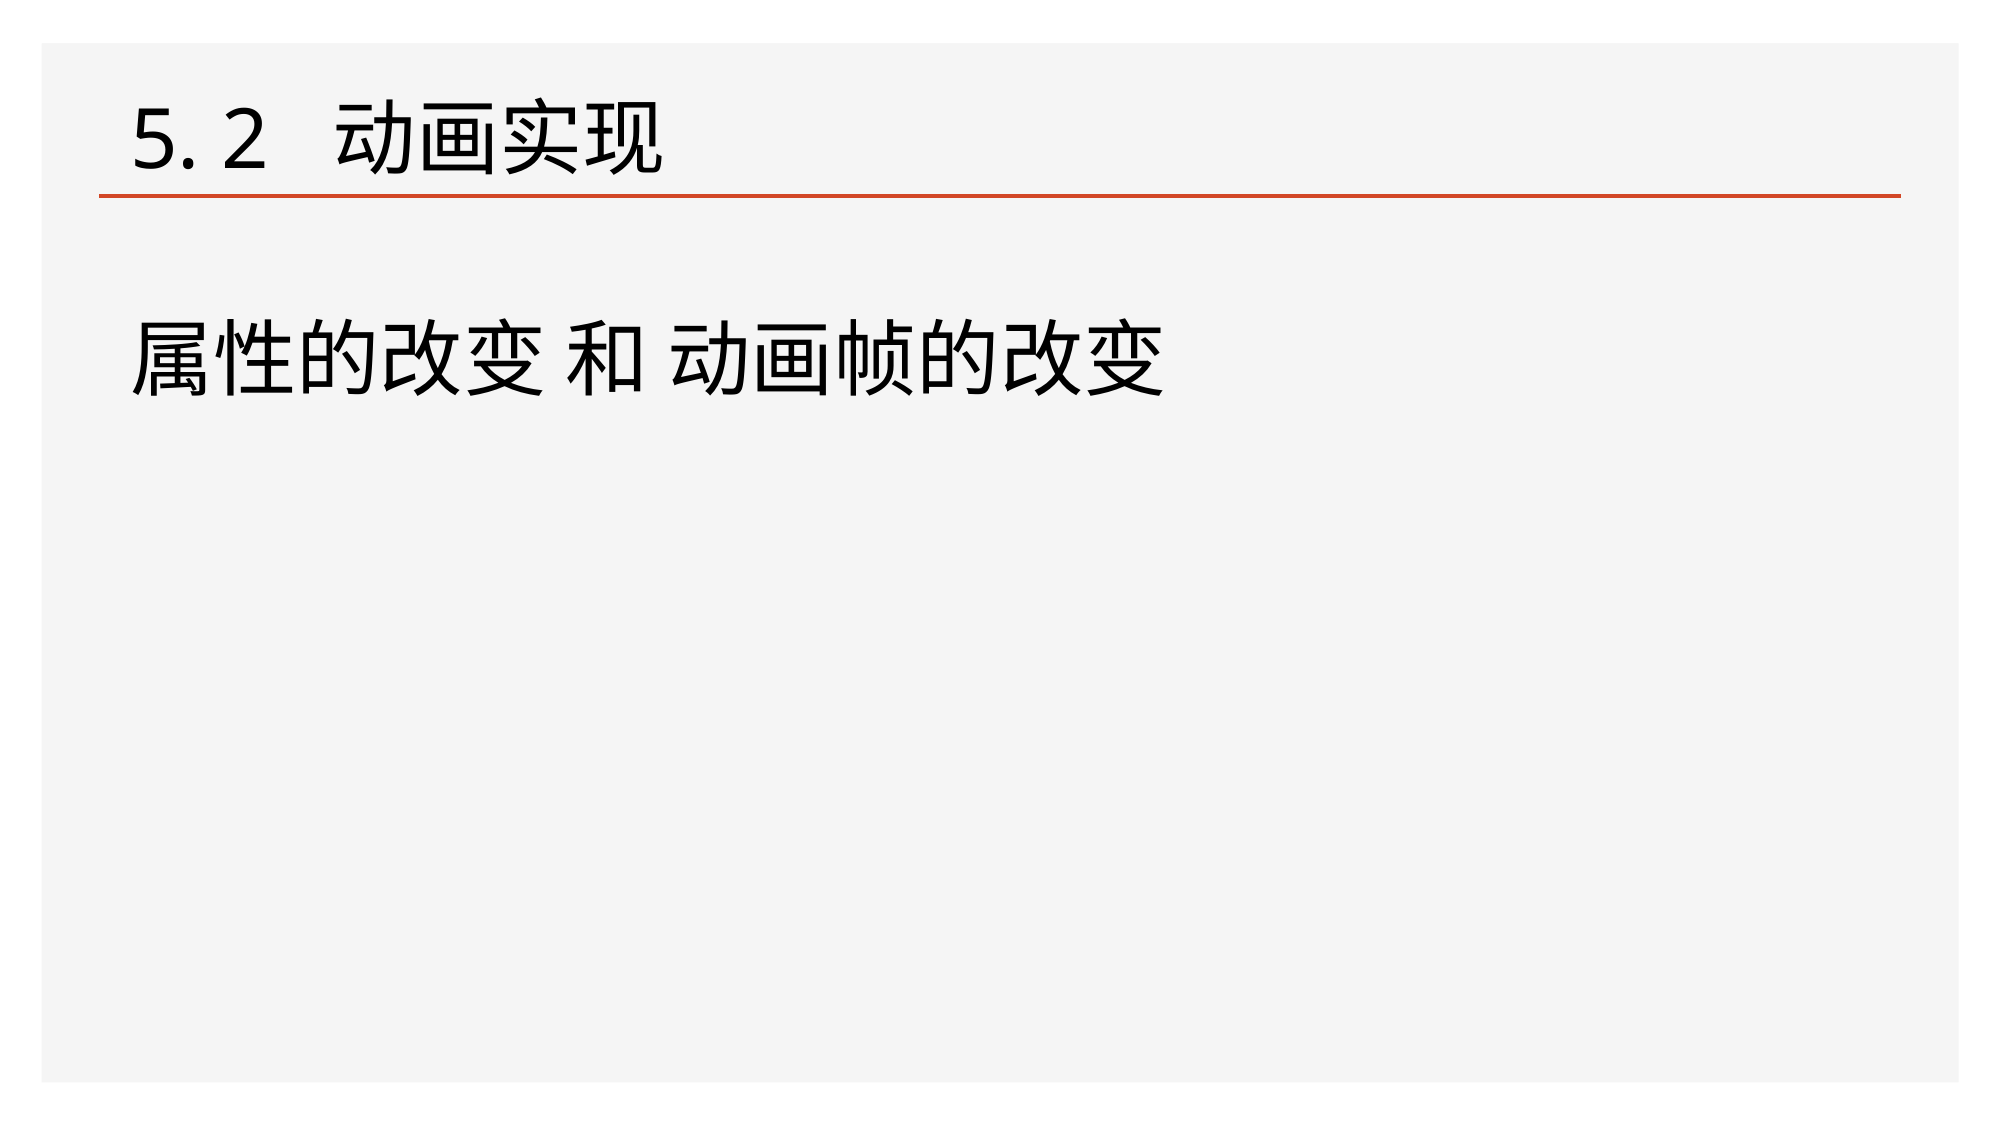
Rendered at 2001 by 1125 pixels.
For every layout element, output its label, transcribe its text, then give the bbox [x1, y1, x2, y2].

text_box 属性的改变 和 动画帧的改变 [115, 298, 1571, 414]
text_box 5. 2 动画实现 [115, 77, 1571, 193]
